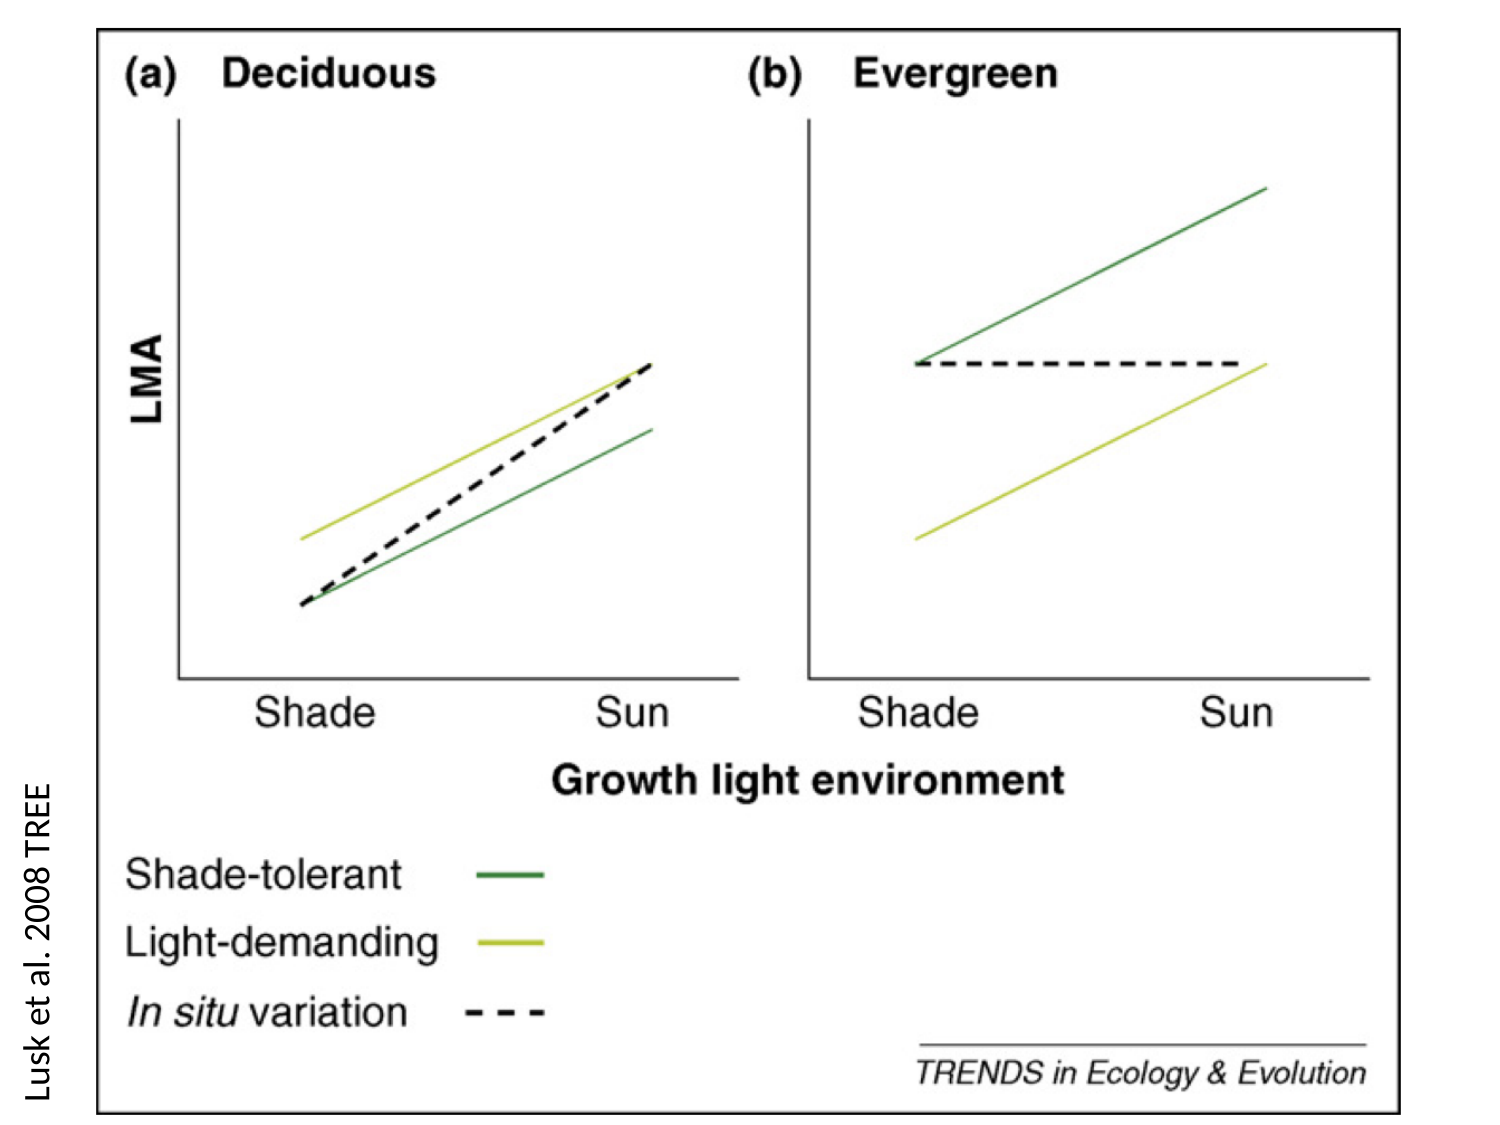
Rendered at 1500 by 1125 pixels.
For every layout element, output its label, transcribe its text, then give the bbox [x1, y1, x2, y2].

picture [74, 0, 1422, 1125]
text_box Lusk et al. 2008 TREE [4, 768, 65, 1118]
